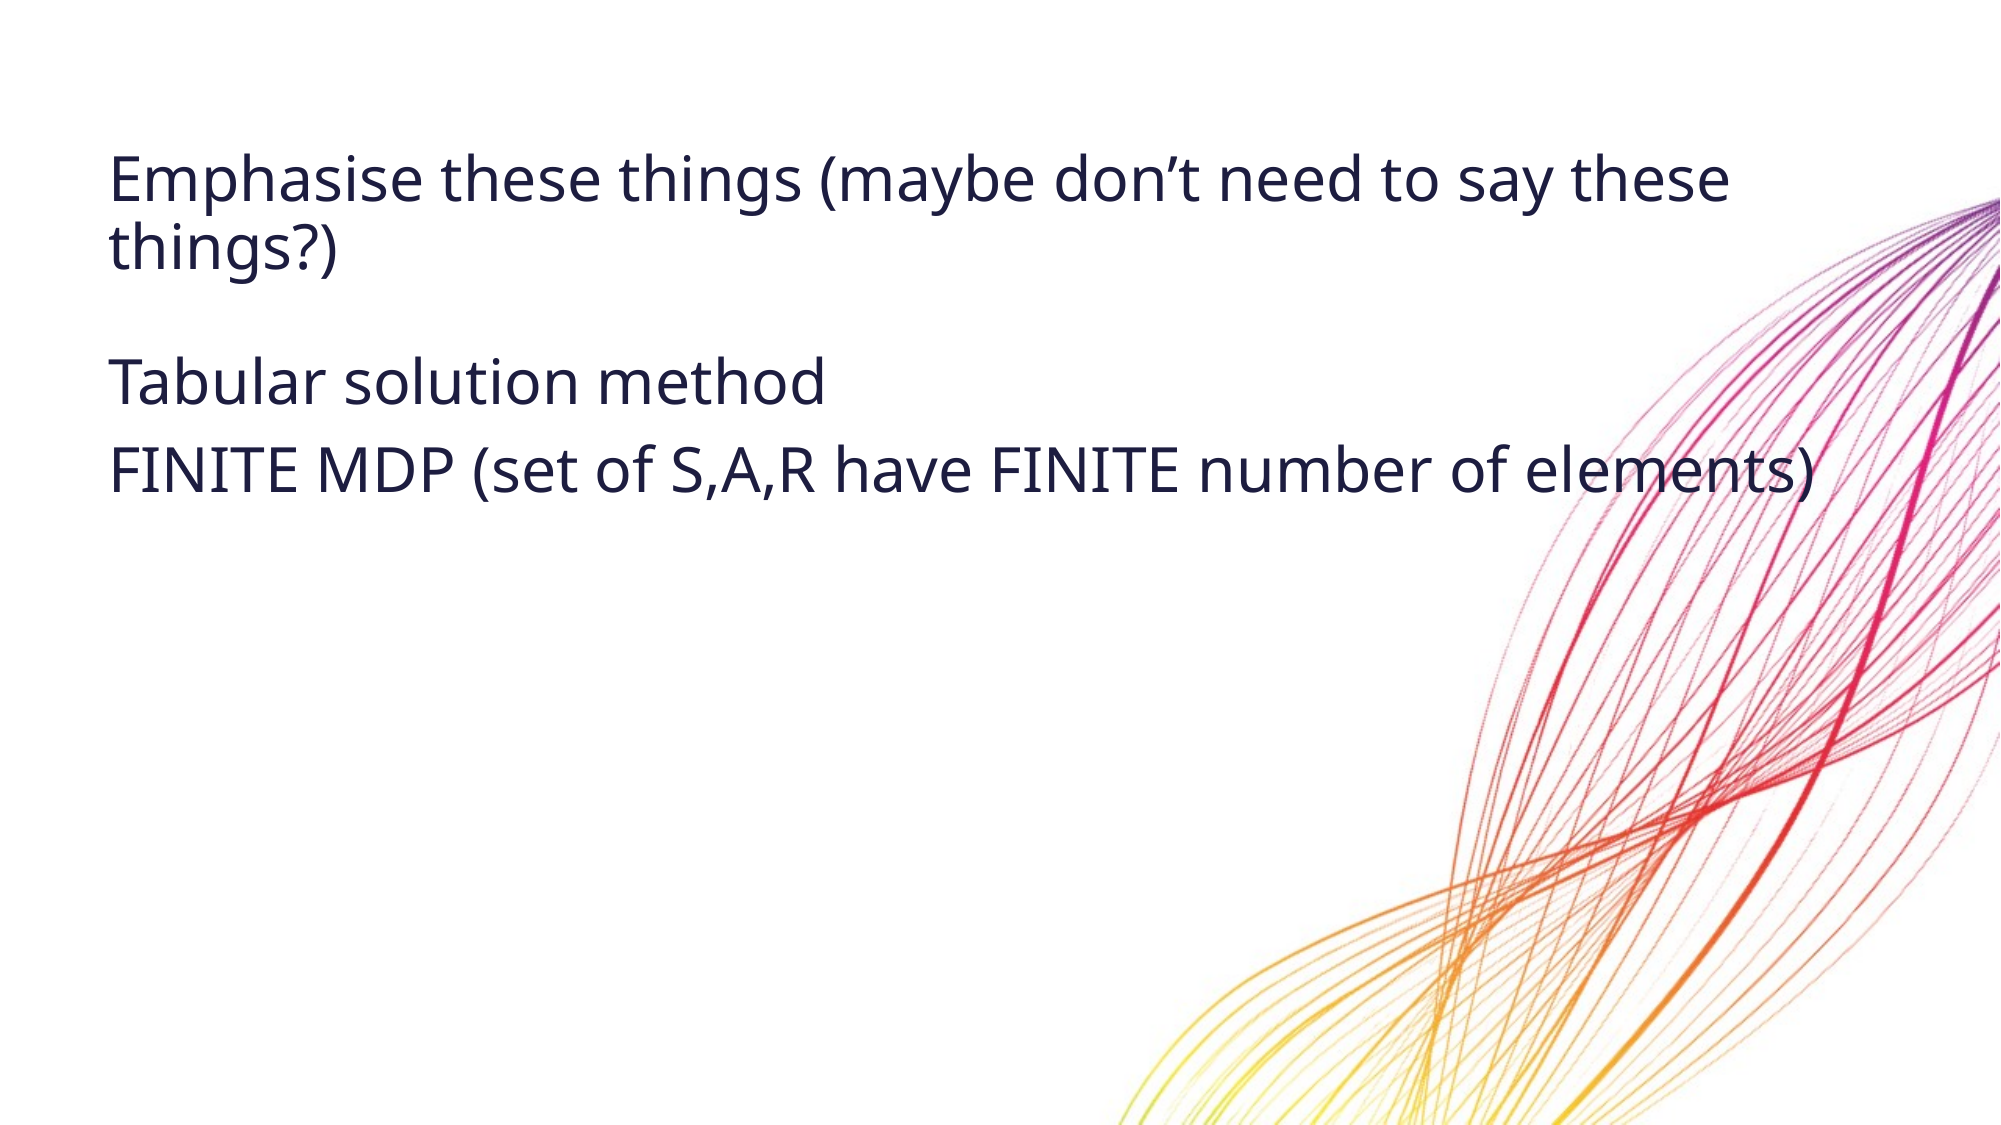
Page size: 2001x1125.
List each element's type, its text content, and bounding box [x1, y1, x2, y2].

picture [0, 0, 2000, 1125]
list Emphasise these things (maybe don’t need to say these things?) Tabular solution method FINITE MDP (set of S,A,R have FINITE number of elements) [108, 148, 1934, 442]
